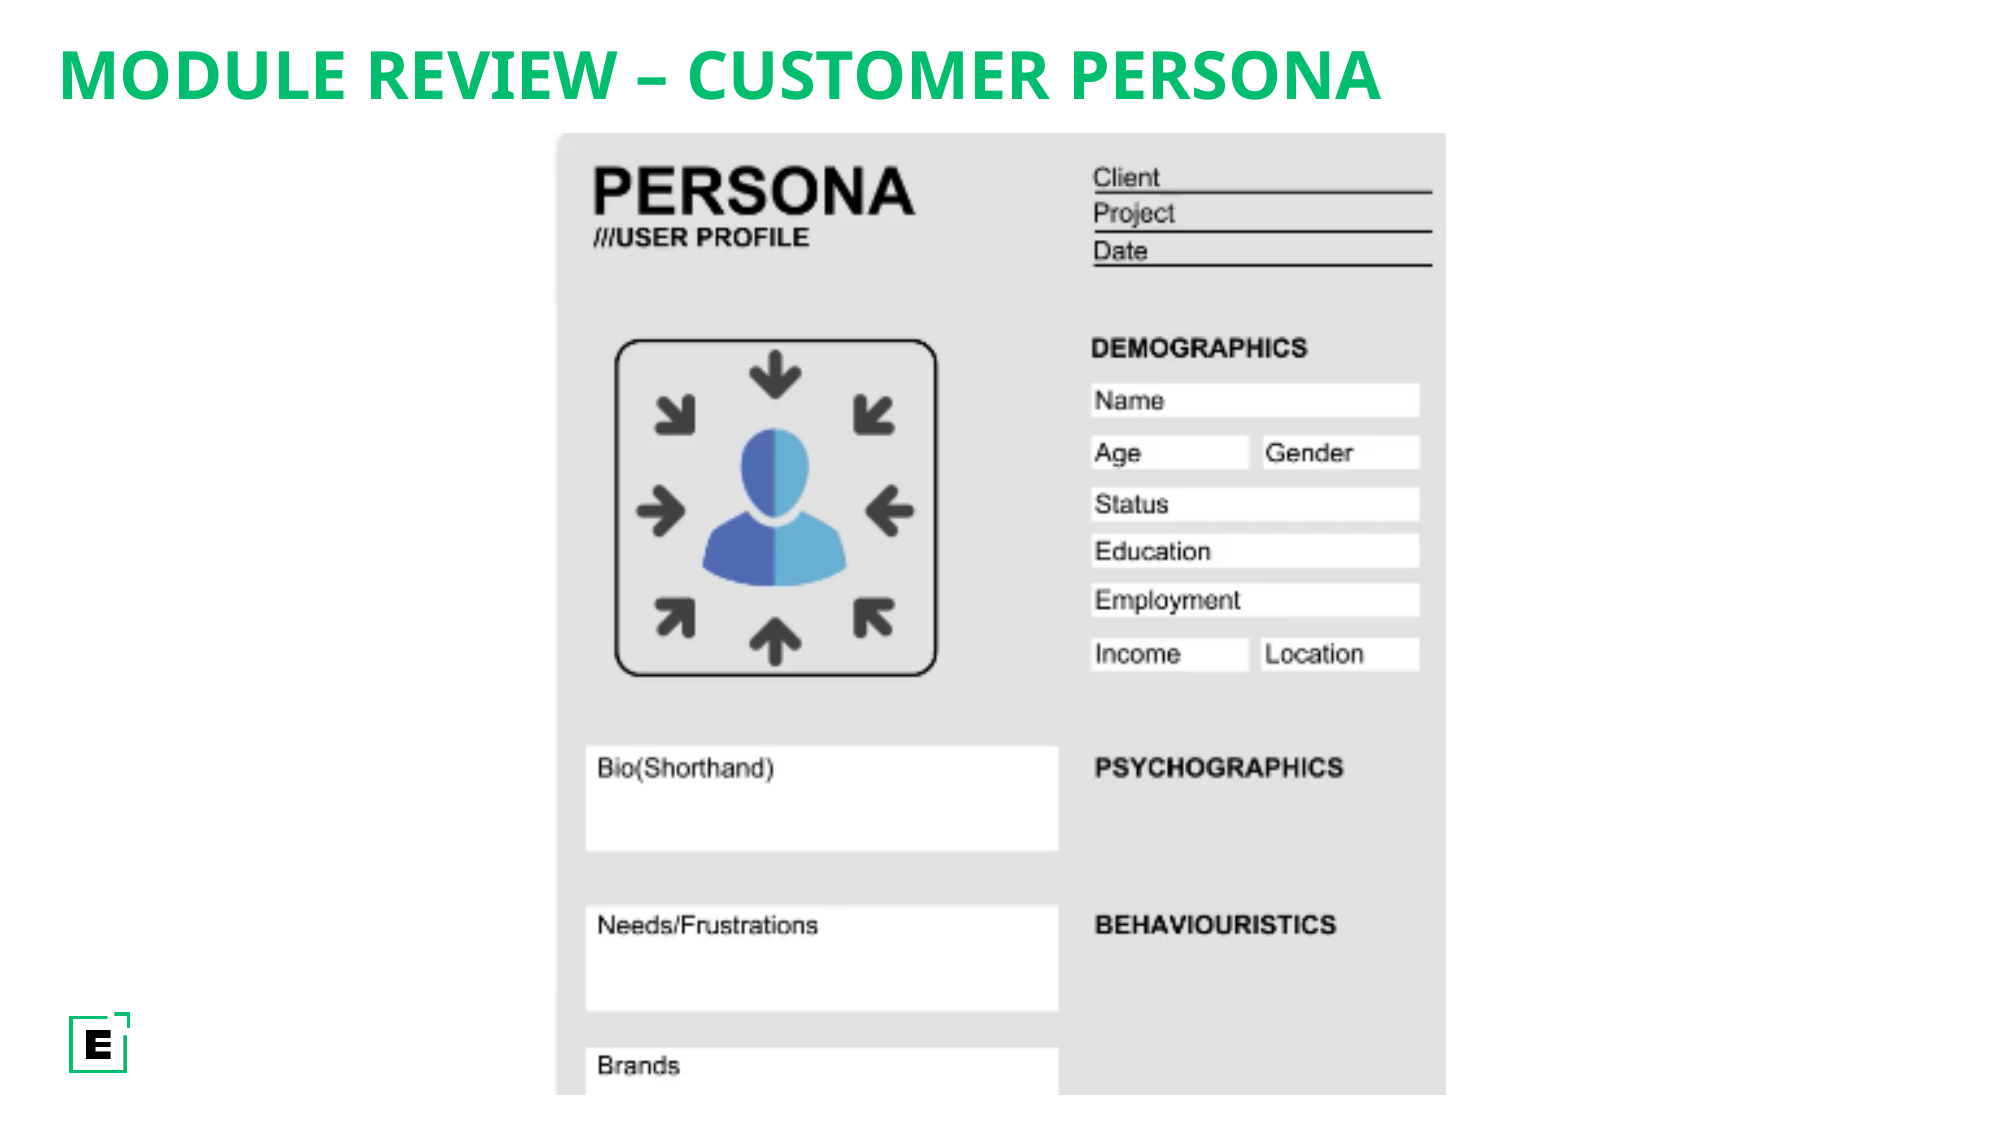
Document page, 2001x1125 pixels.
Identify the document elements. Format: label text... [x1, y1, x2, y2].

picture [69, 1012, 130, 1073]
title MODULE REVIEW – CUSTOMER PERSONA [55, 0, 1622, 167]
picture [553, 133, 1447, 1095]
